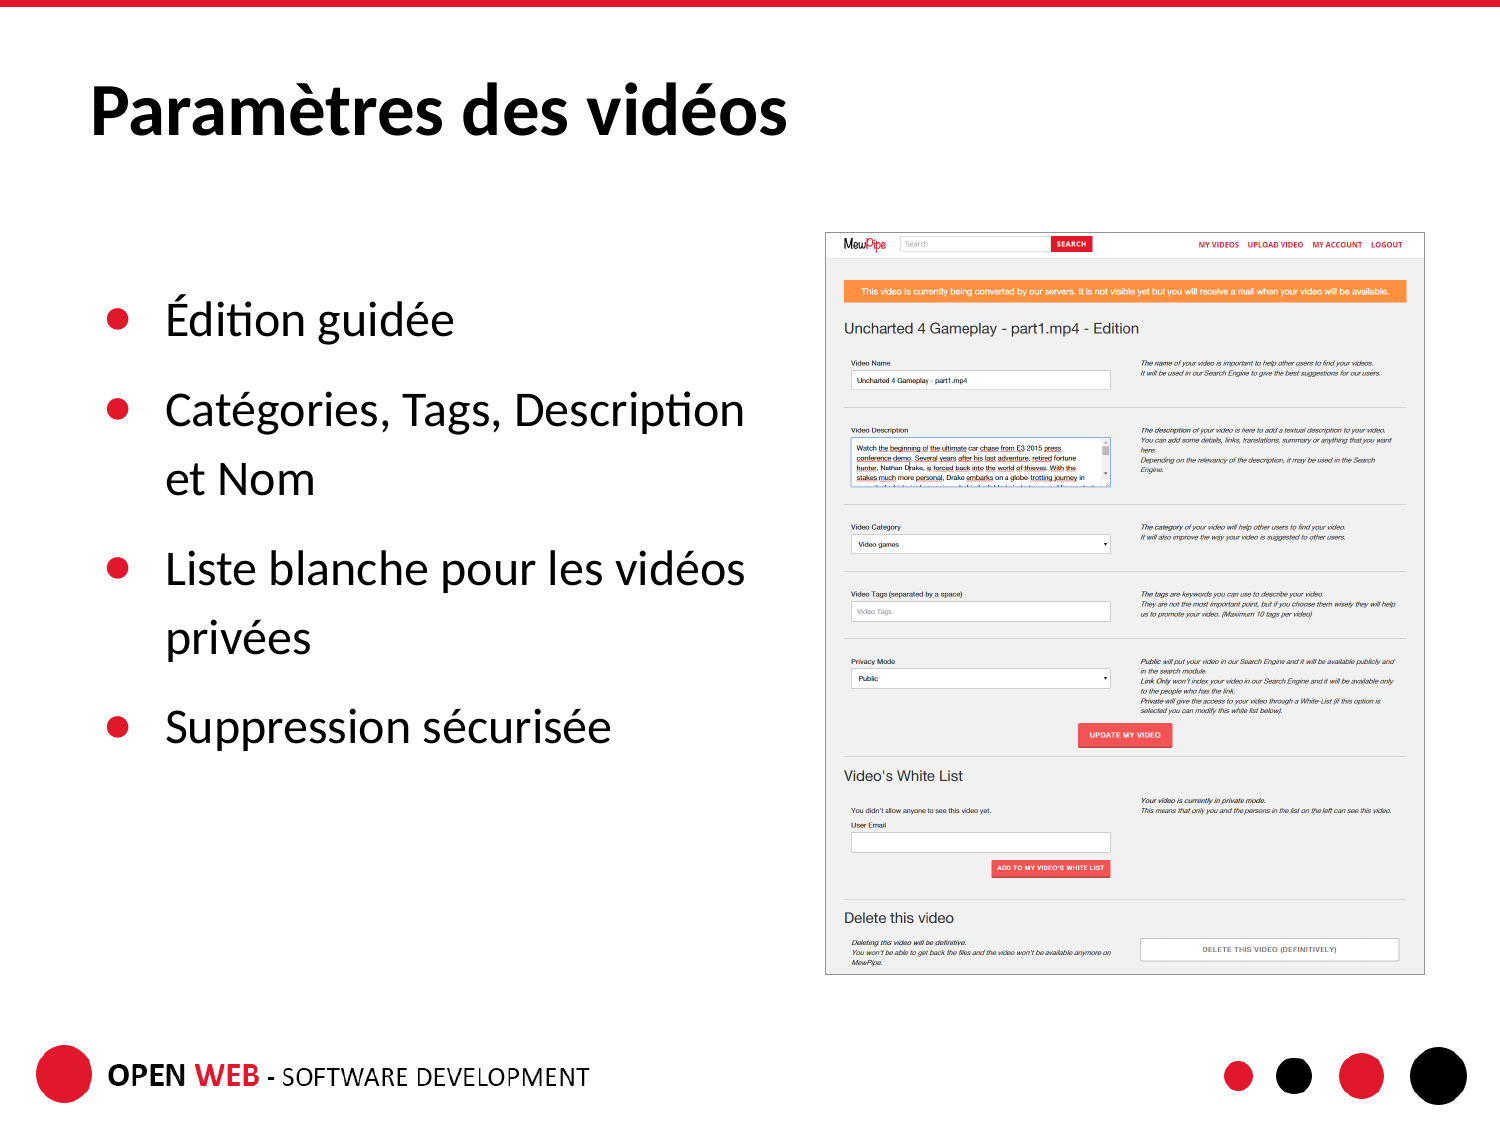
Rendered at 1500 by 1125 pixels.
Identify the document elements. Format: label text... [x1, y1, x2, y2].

list Édition guidée Catégories, Tags, Description et Nom Liste blanche pour les vidéos privées Suppression sécurisée [75, 262, 777, 996]
picture [825, 232, 1426, 975]
title Paramètres des vidéos [75, 45, 1425, 233]
picture [0, 1025, 1500, 1125]
